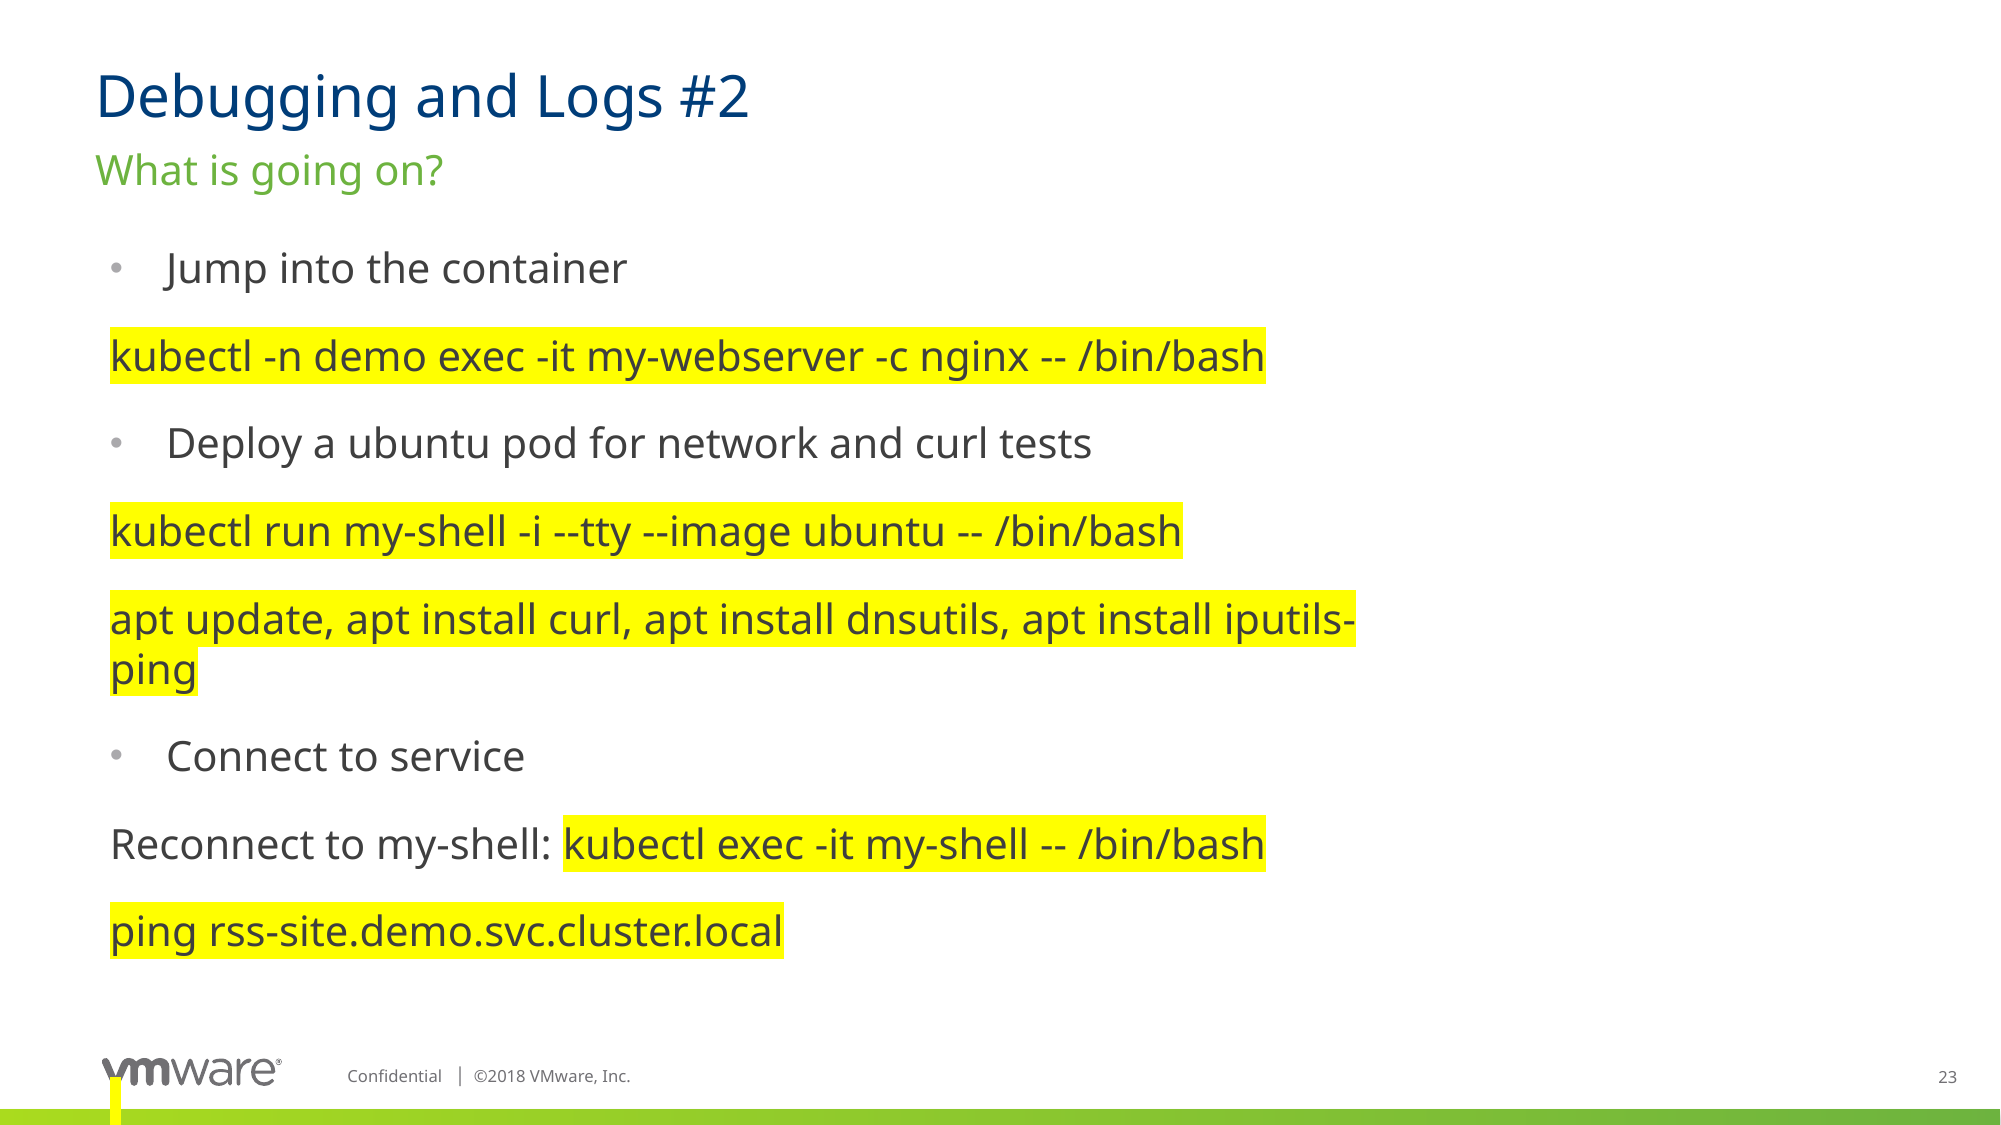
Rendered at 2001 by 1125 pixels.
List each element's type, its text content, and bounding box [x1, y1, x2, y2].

text_box Jump into the container kubectl -n demo exec -it my-webserver -c nginx -- /bin/bash Deploy a ubuntu pod for network and curl tests kubectl run my-shell -i --tty --image ubuntu -- /bin/bash apt update, apt install curl, apt install dnsutils, apt install iputils-ping Connect to service Reconnect to my-shell: kubectl exec -it my-shell -- /bin/bash ping rss-site.demo.svc.cluster.local [95, 234, 1394, 992]
subtitle What is going on? [95, 144, 1894, 185]
title Debugging and Logs #2 [95, 67, 1901, 131]
